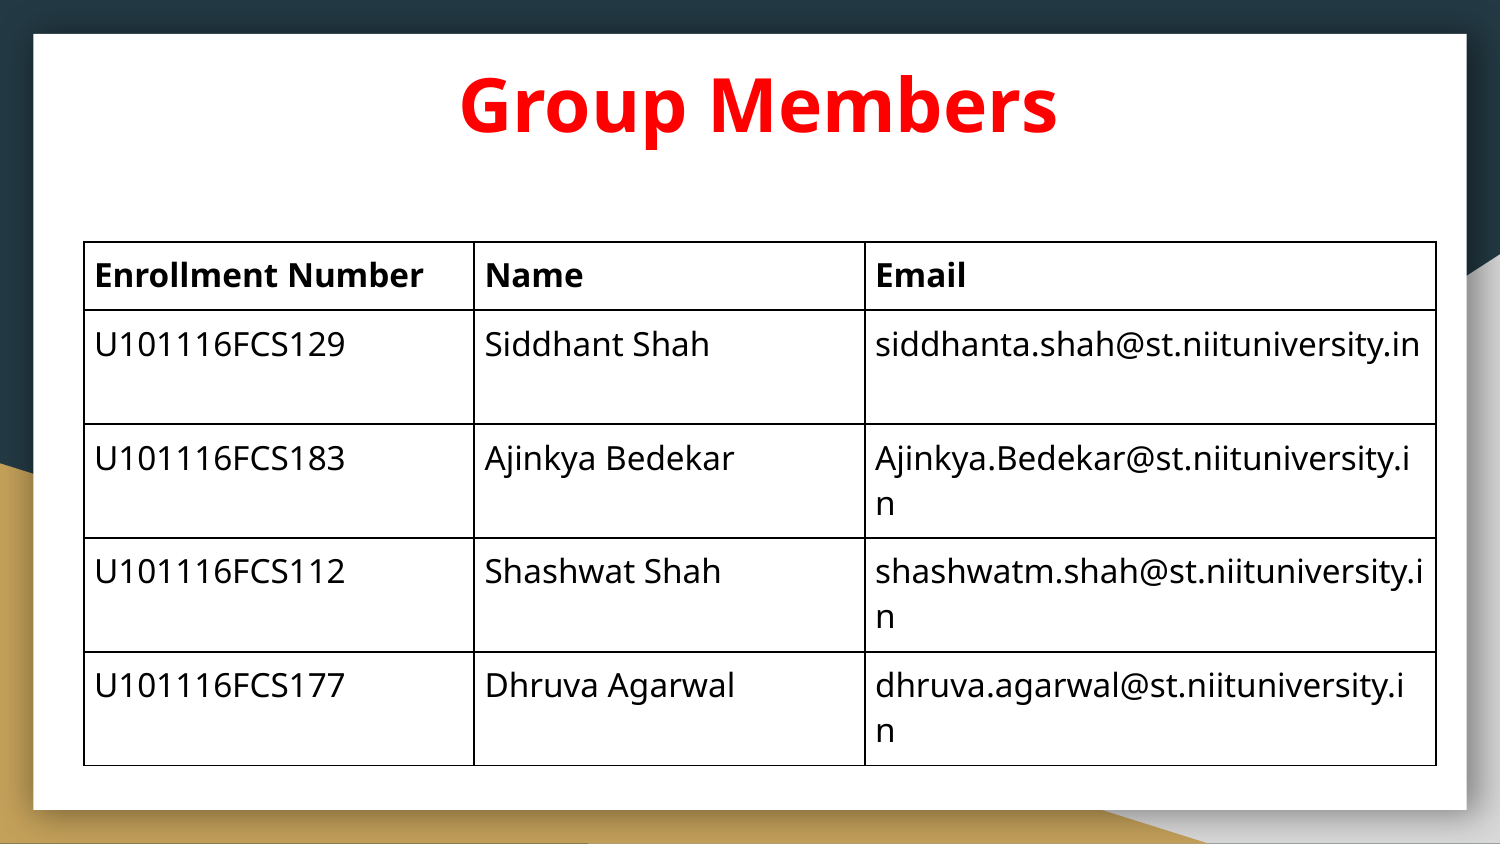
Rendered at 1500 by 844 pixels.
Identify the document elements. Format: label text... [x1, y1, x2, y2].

table_cell U101116FCS183 [85, 425, 473, 537]
table_cell U101116FCS177 [85, 653, 473, 765]
table_cell Dhruva Agarwal [475, 653, 864, 765]
table_cell Shashwat Shah [475, 539, 864, 651]
table_cell shashwatm.shah@st.niituniversity.in [866, 539, 1435, 651]
text_box Group Members [118, 40, 1419, 165]
table_cell Ajinkya.Bedekar@st.niituniversity.in [866, 425, 1435, 537]
table_header Enrollment Number [85, 243, 473, 309]
table_cell U101116FCS129 [85, 311, 473, 423]
table_header Name [475, 243, 864, 309]
table_cell U101116FCS112 [85, 539, 473, 651]
table_cell Siddhant Shah [475, 311, 864, 423]
table_header Email [866, 243, 1435, 309]
table_cell Ajinkya Bedekar [475, 425, 864, 537]
table_cell siddhanta.shah@st.niituniversity.in [866, 311, 1435, 423]
table_cell dhruva.agarwal@st.niituniversity.in [866, 653, 1435, 765]
